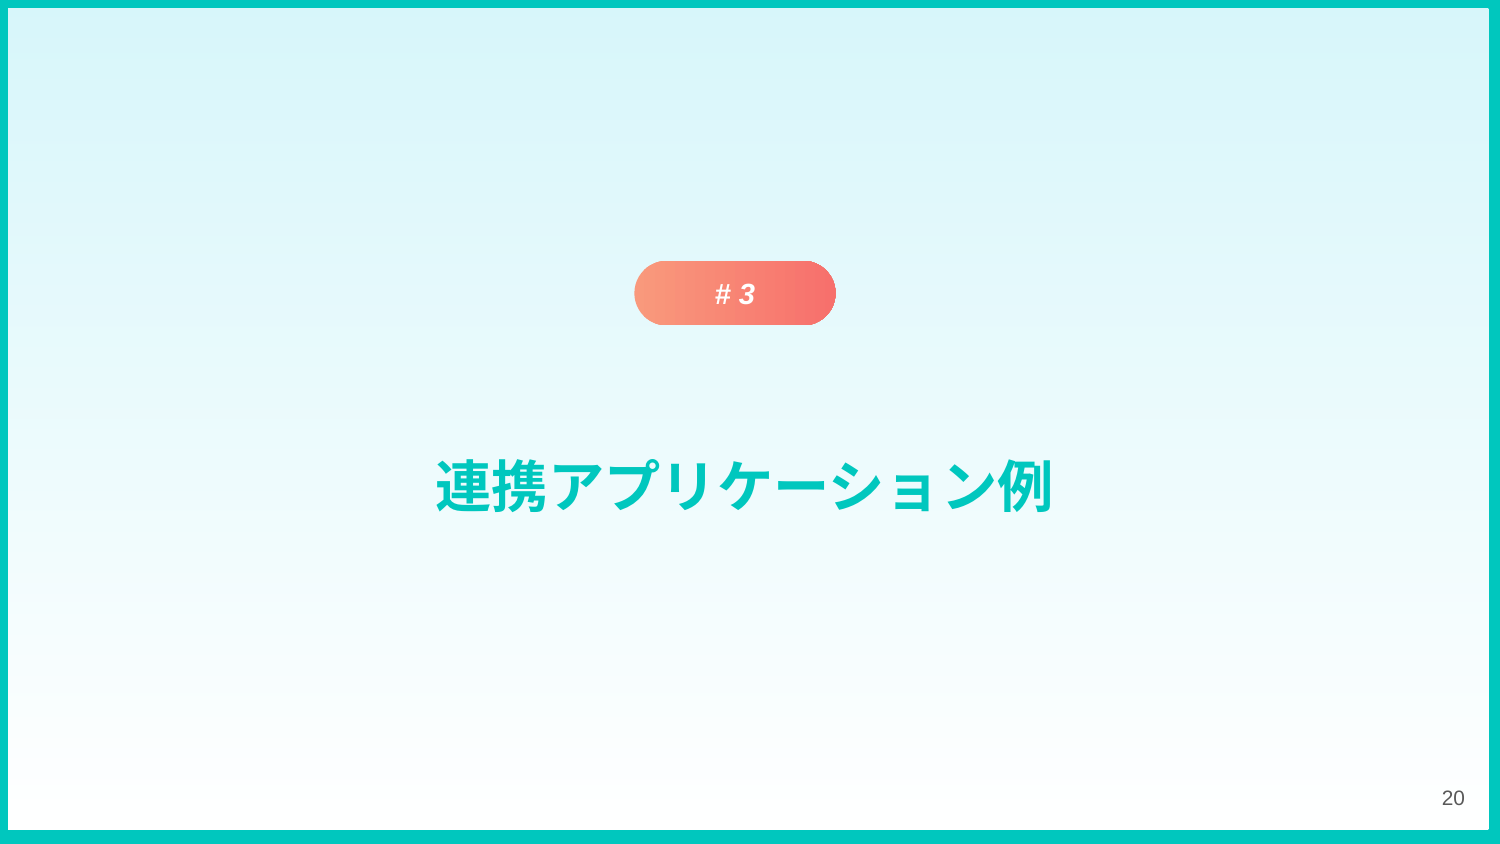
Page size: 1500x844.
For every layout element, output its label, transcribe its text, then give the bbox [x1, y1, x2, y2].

text_box 連携アプリケーション例 [104, 368, 1385, 499]
text_box # 3 [634, 260, 836, 326]
slide_number ‹#› [1389, 764, 1480, 830]
